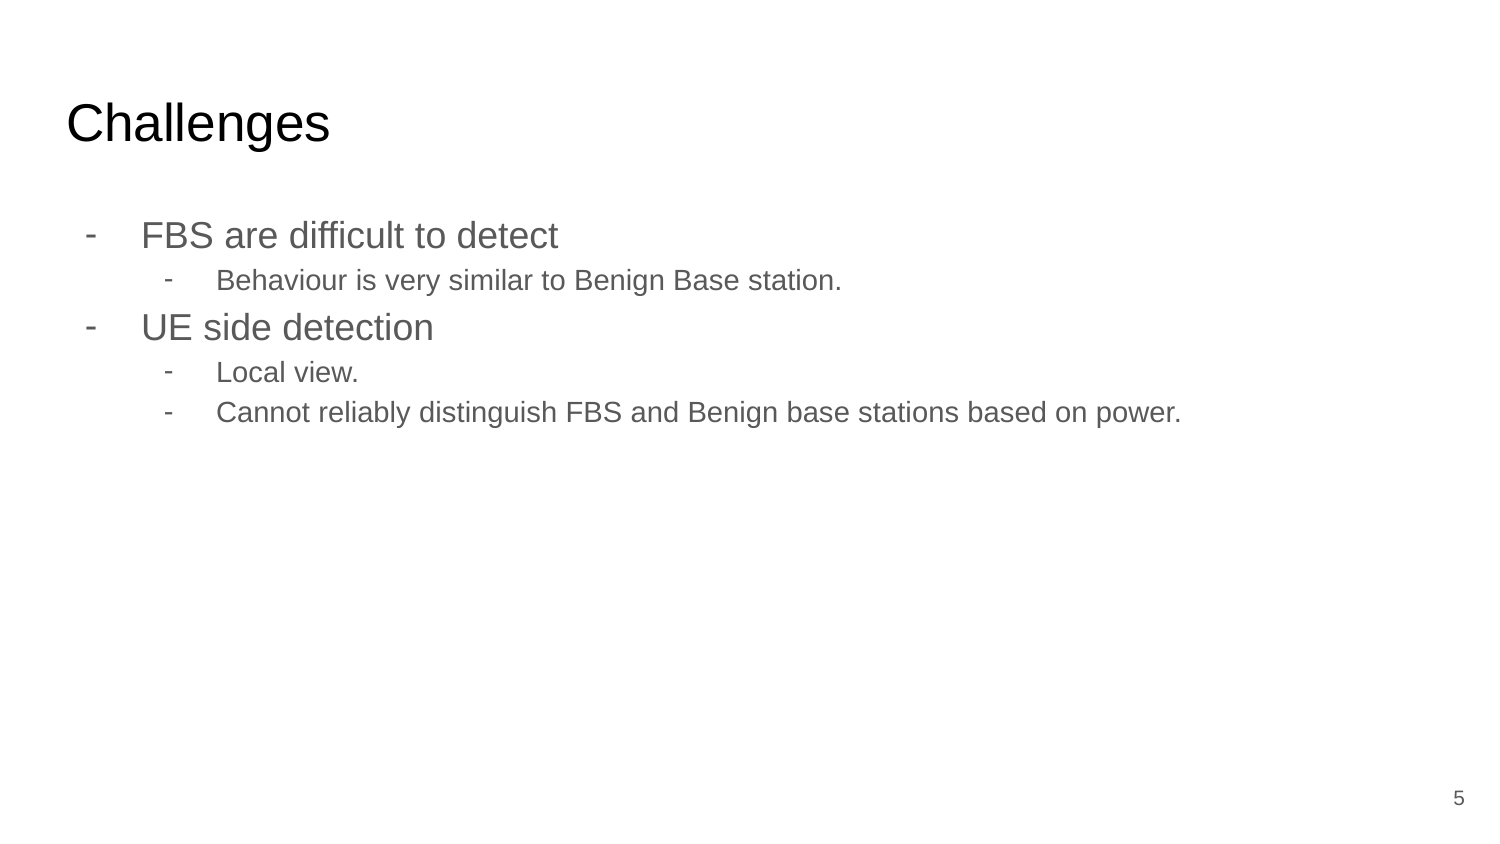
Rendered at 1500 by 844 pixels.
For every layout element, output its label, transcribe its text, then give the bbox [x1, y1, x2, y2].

list FBS are difficult to detect Behaviour is very similar to Benign Base station. UE side detection Local view. Cannot reliably distinguish FBS and Benign base stations based on power. [51, 189, 1449, 750]
title Challenges [51, 72, 1449, 167]
slide_number ‹#› [1389, 764, 1480, 830]
